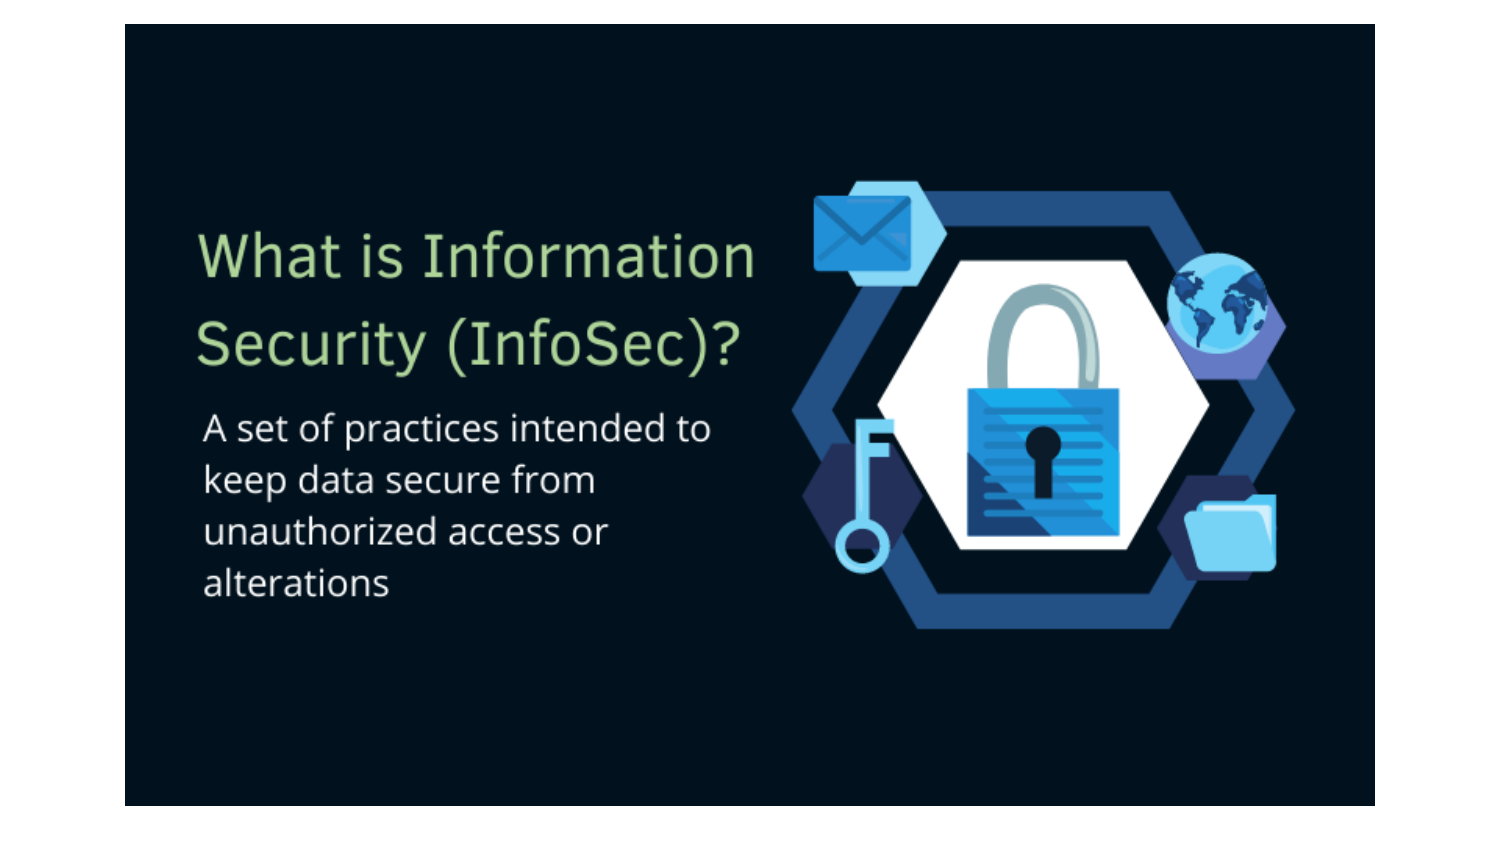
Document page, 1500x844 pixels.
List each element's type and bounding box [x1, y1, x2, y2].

picture [124, 24, 1376, 806]
